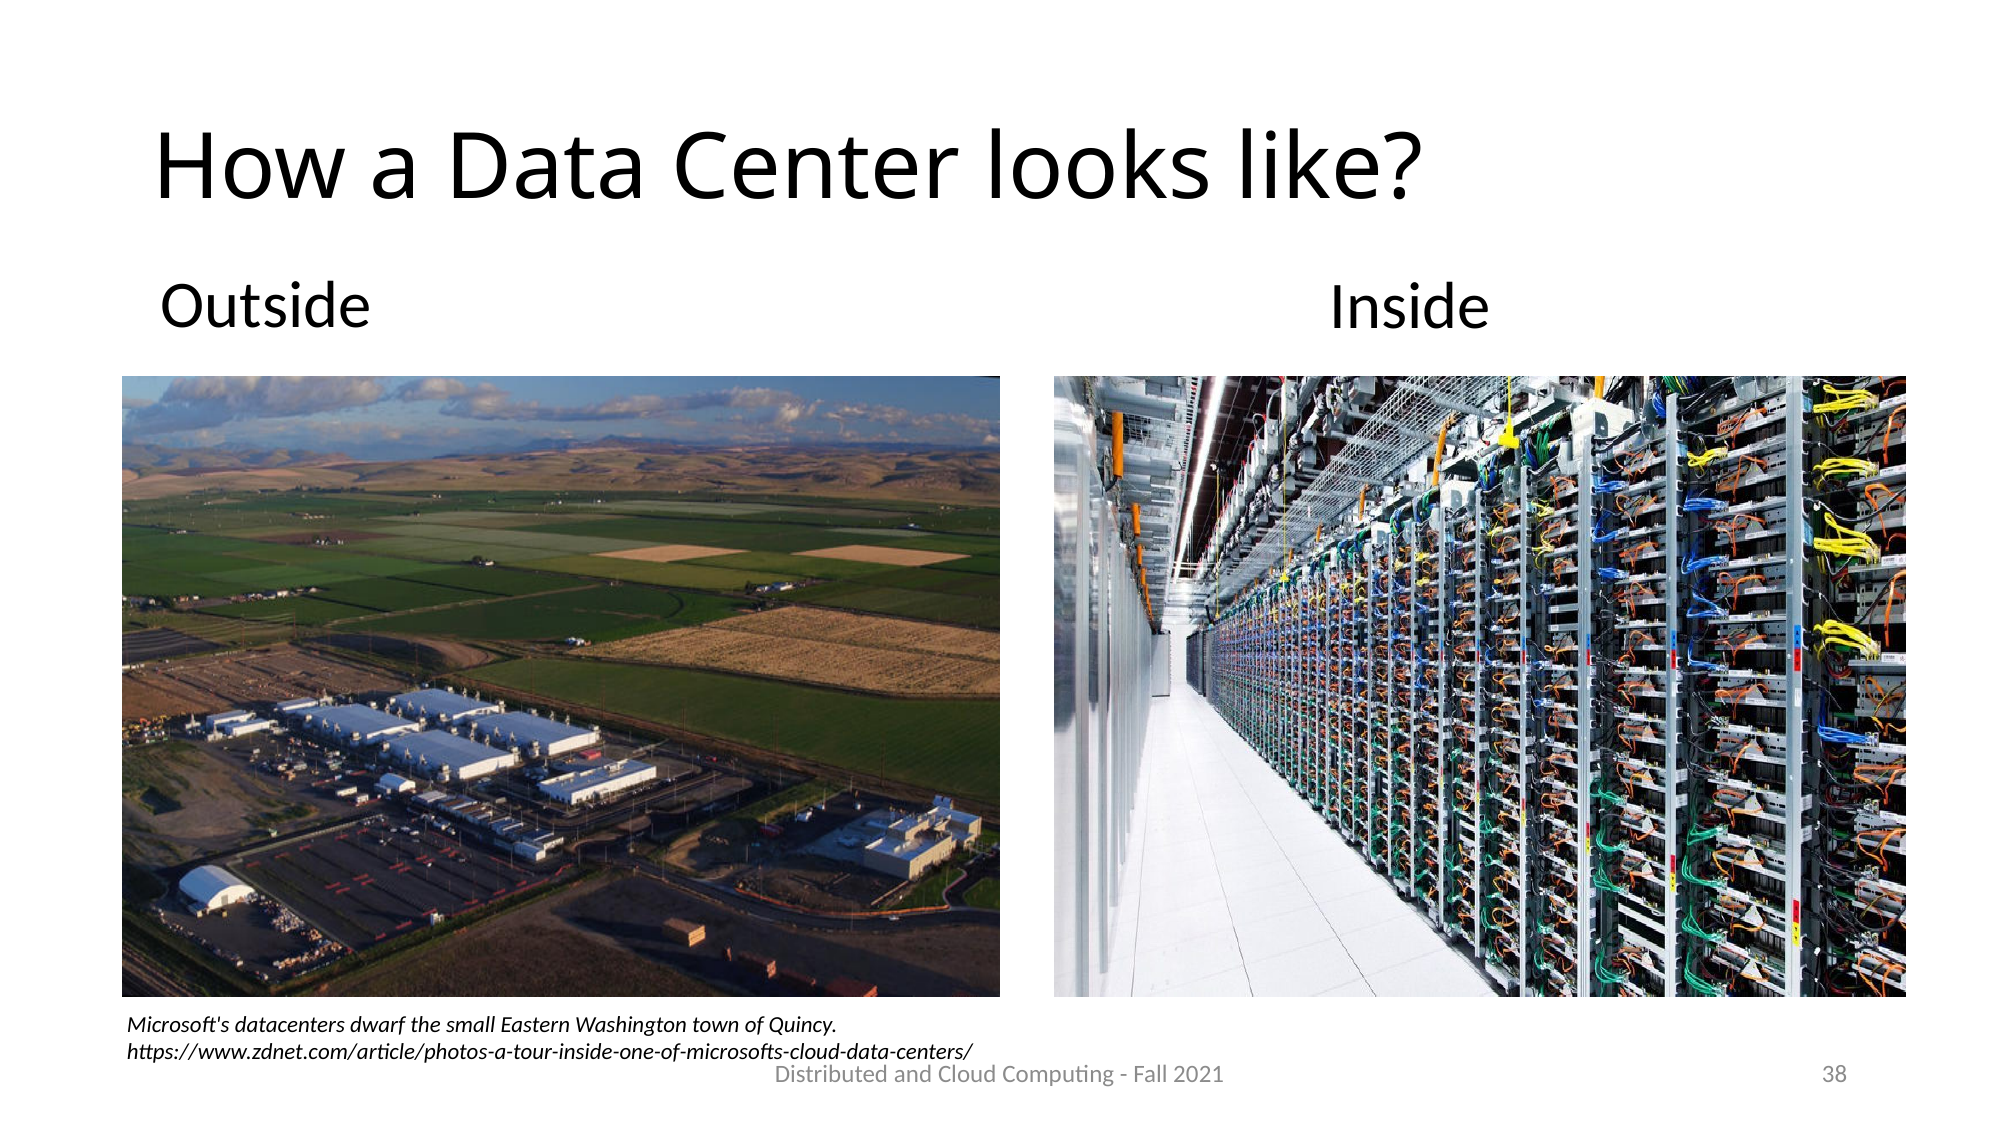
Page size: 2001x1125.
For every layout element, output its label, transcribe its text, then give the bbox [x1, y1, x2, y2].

text_box Inside [1314, 278, 1819, 350]
text_box Outside [145, 278, 650, 349]
picture [1053, 376, 1906, 997]
picture [121, 376, 1000, 997]
title How a Data Center looks like? [137, 59, 1863, 278]
slide_number 38 [1412, 1042, 1863, 1103]
text_box Microsoft's datacenters dwarf the small Eastern Washington town of Quincy. https://www.zdnet.com/article/photos-a-tour-inside-one-of-microsofts-cloud-data-centers/ [112, 1001, 1000, 1125]
footer Distributed and Cloud Computing - Fall 2021 [662, 1042, 1338, 1103]
